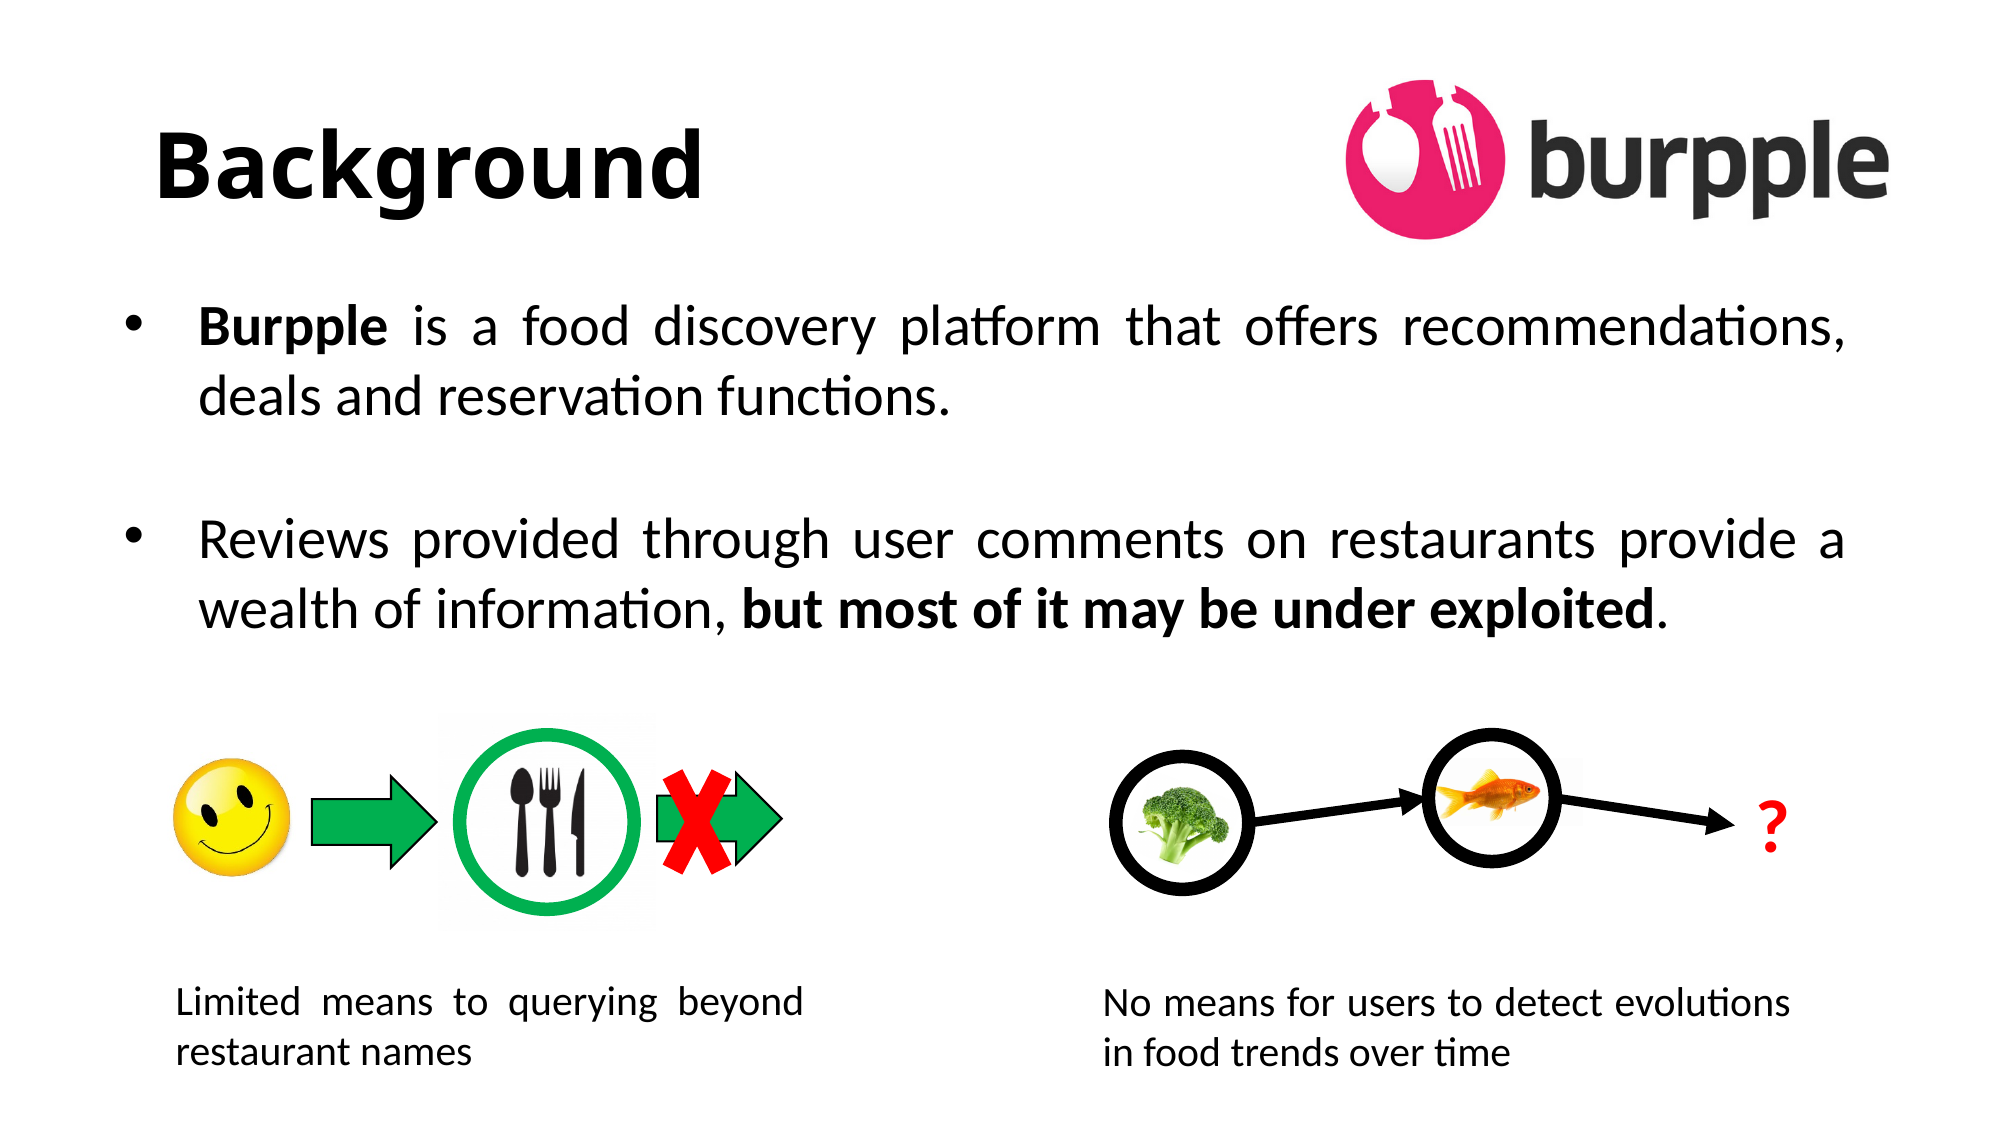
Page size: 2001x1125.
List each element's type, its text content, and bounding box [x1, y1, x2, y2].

text_box [656, 794, 682, 843]
picture [1340, 72, 1899, 245]
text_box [1555, 797, 1735, 826]
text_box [1427, 734, 1583, 862]
picture [167, 752, 296, 882]
text_box [661, 767, 733, 877]
text_box [712, 770, 784, 867]
text_box ? [1740, 770, 1806, 875]
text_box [1115, 756, 1249, 890]
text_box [1248, 798, 1429, 823]
text_box Burpple is a food discovery platform that offers recommendations, deals and reservation functions. [108, 279, 1863, 435]
text_box [310, 773, 438, 871]
text_box Reviews provided through user comments on restaurants provide a wealth of information, but most of it may be under exploited. [108, 492, 1863, 648]
text_box Limited means to querying beyond restaurant names [160, 966, 820, 1082]
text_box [438, 713, 656, 931]
text_box No means for users to detect evolutions in food trends over time [1087, 967, 1806, 1083]
title Background [137, 59, 1863, 278]
